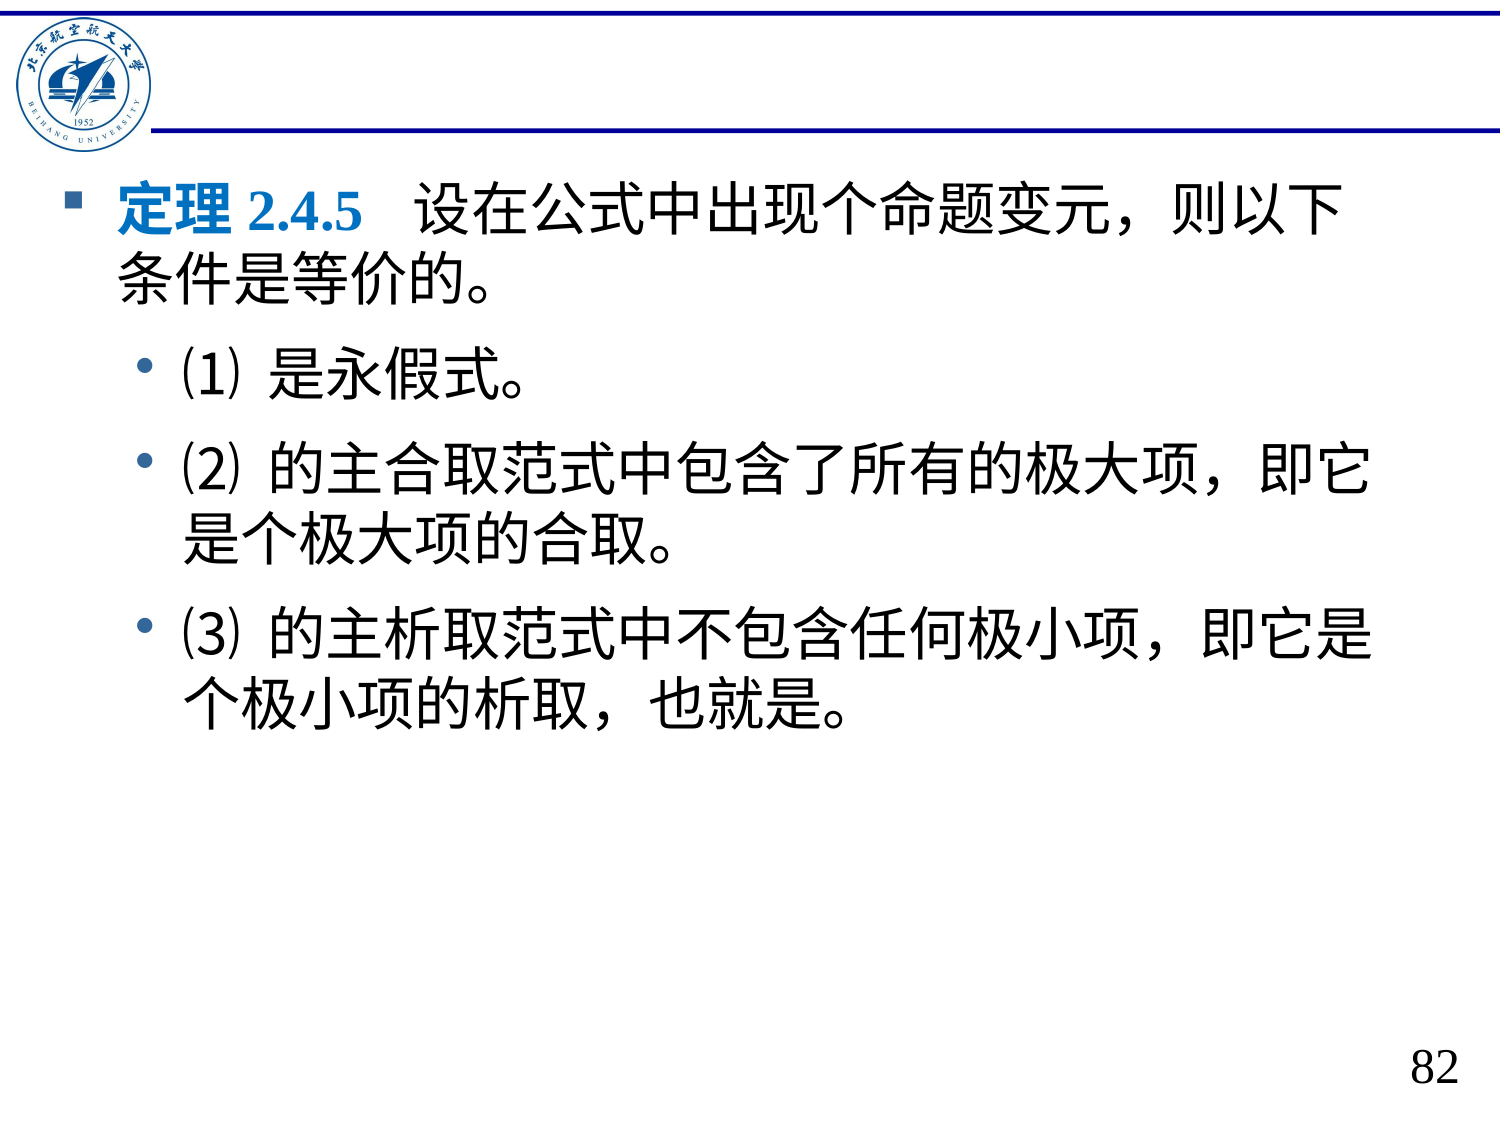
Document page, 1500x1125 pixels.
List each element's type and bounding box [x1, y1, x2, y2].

picture [16, 17, 151, 152]
